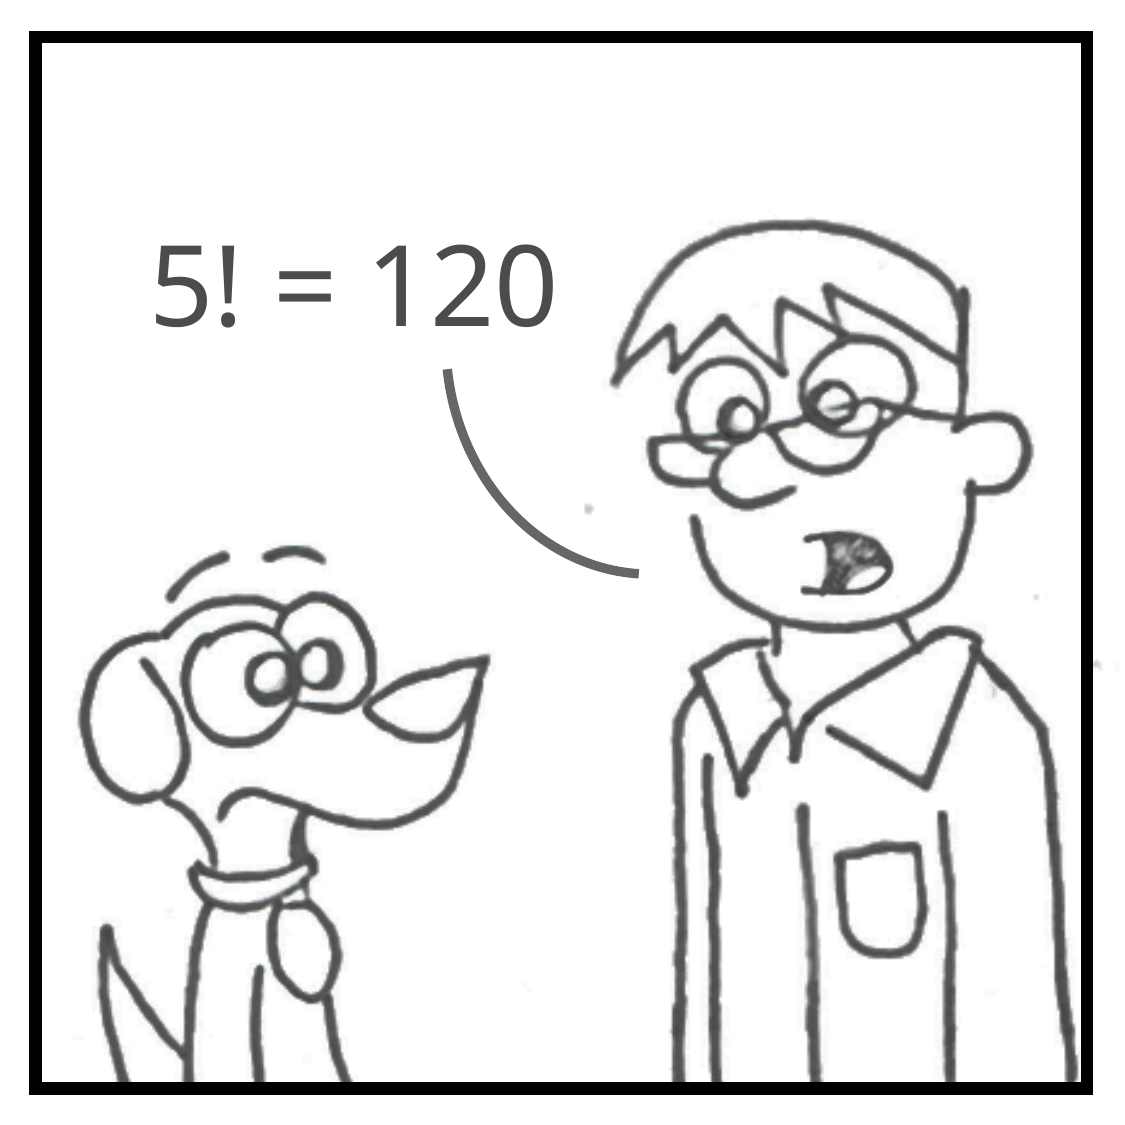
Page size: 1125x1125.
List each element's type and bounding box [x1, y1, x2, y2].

text_box [35, 36, 1125, 1089]
